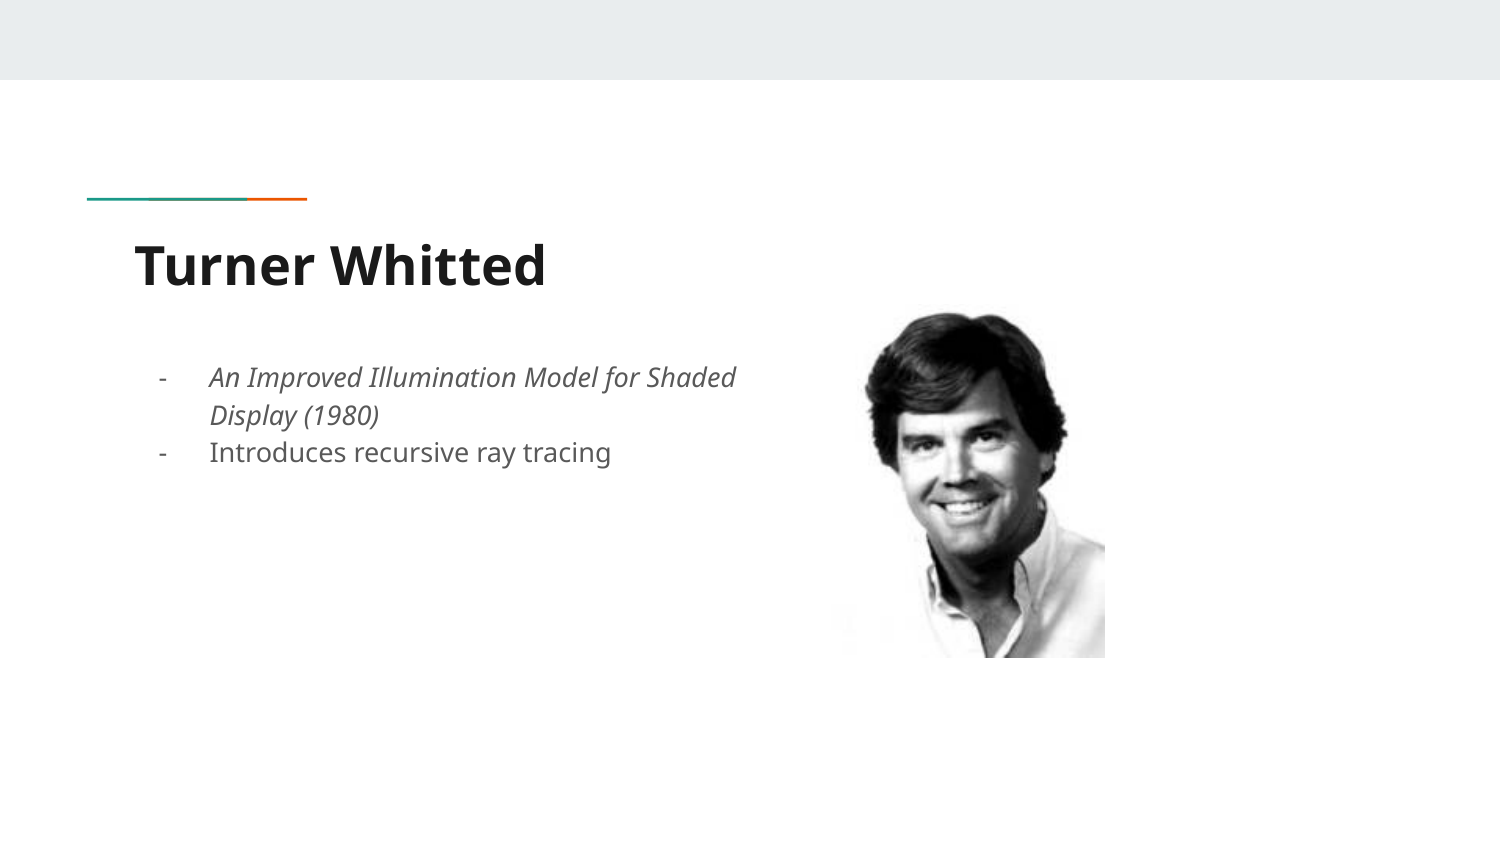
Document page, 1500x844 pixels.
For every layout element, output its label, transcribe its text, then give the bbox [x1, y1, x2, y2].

list An Improved Illumination Model for Shaded Display (1980) Introduces recursive ray tracing [119, 341, 759, 712]
title Turner Whitted [119, 216, 1381, 305]
picture [830, 303, 1105, 658]
